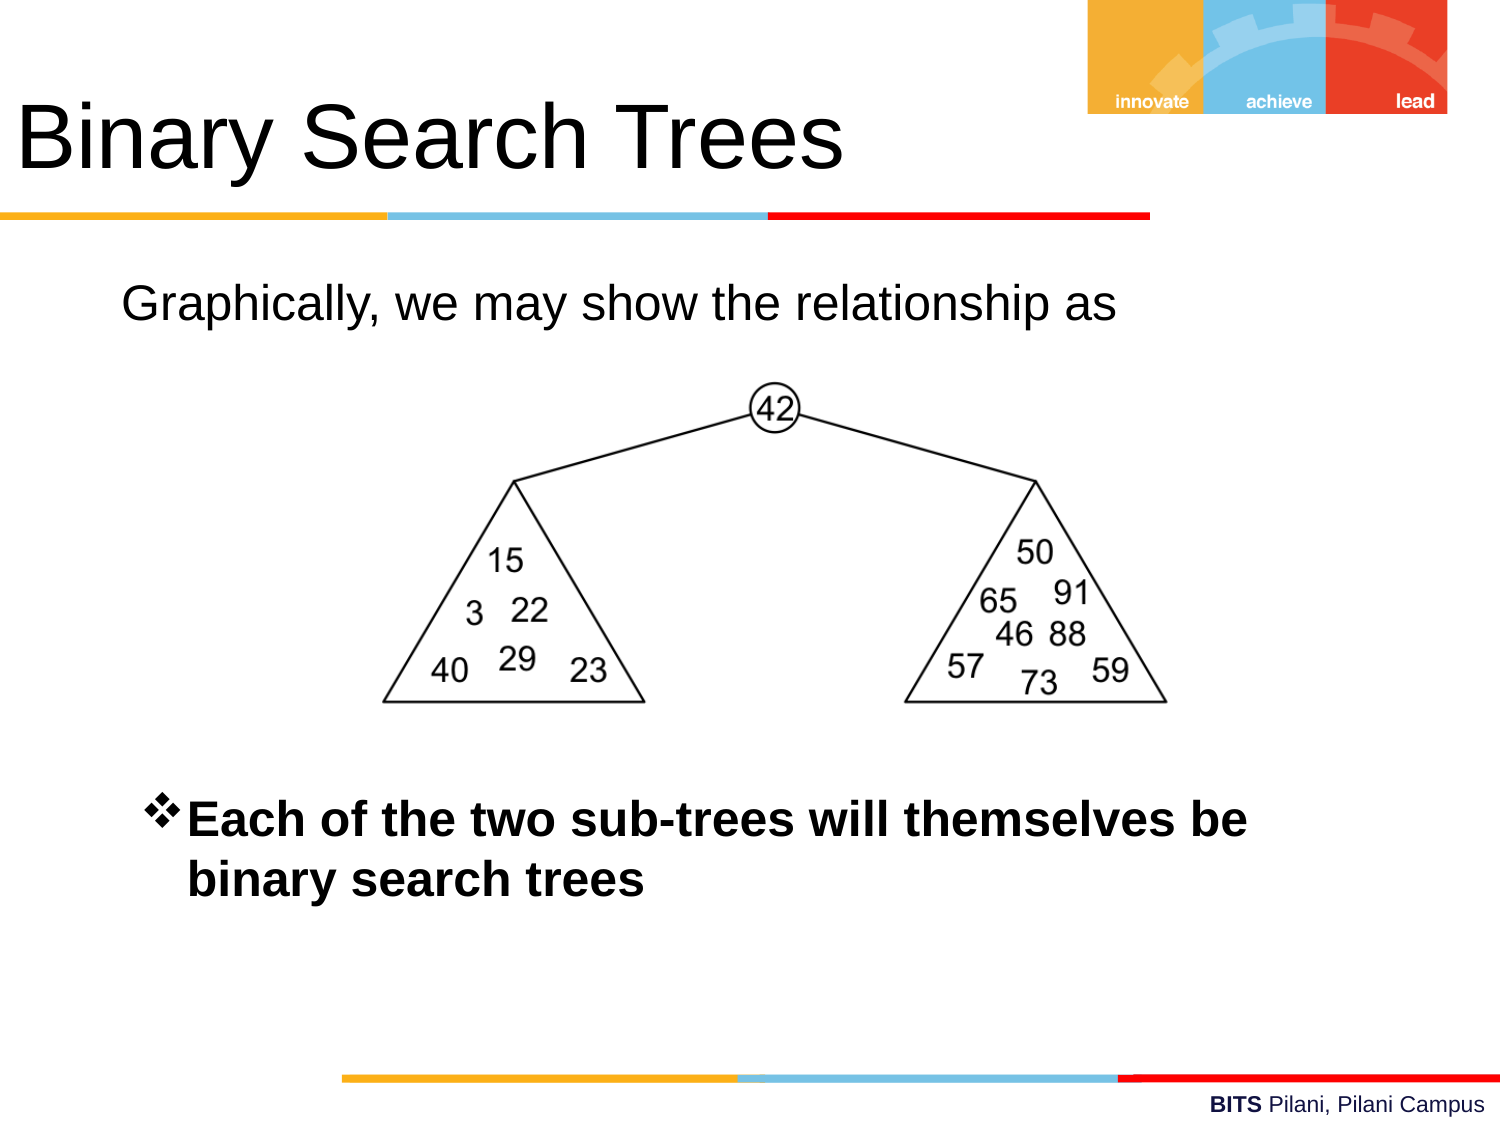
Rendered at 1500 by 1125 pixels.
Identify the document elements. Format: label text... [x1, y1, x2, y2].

picture [376, 376, 1175, 711]
title Binary Search Trees [0, 45, 1350, 233]
list Graphically, we may show the relationship as Each of the two sub-trees will themselves be binary search trees [50, 262, 1400, 1005]
picture [1087, 0, 1448, 114]
